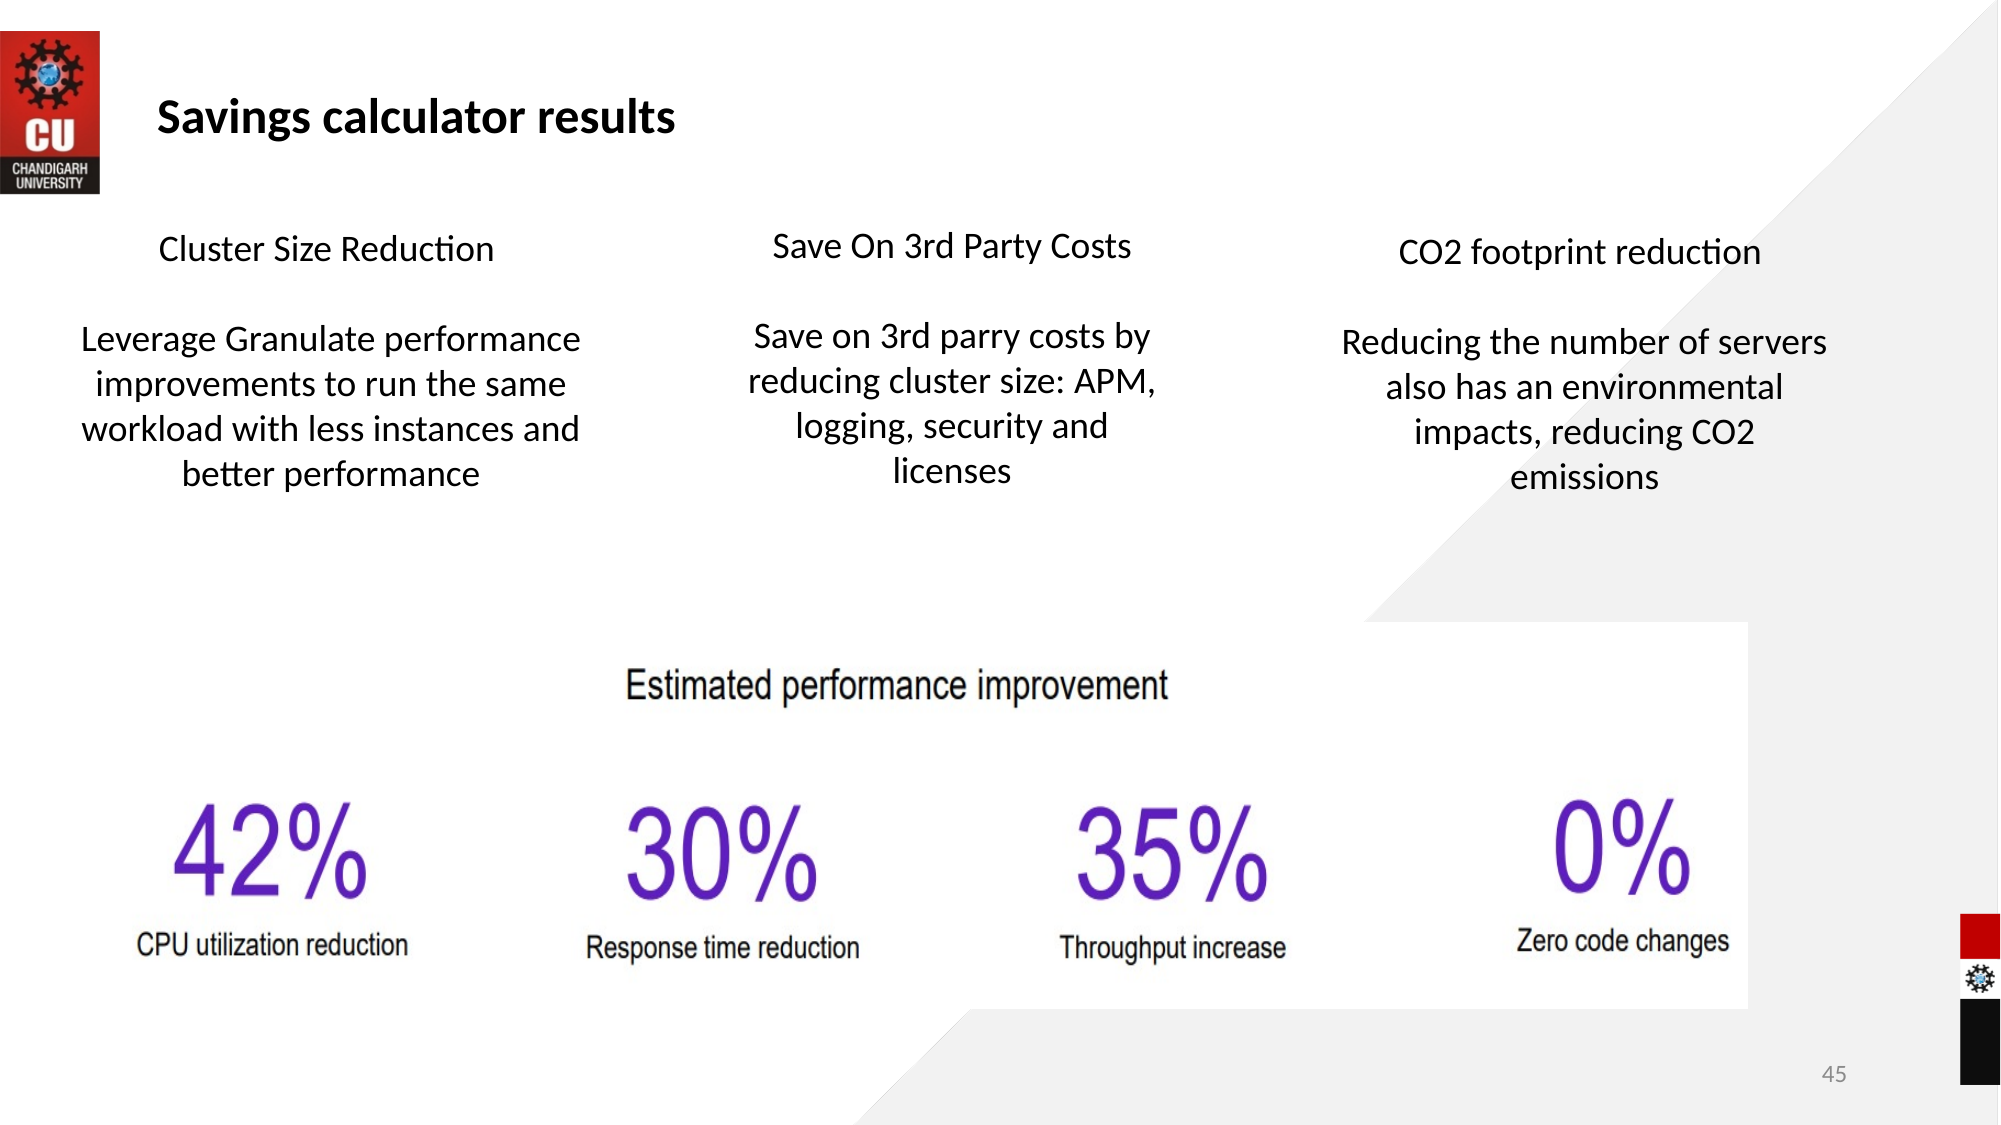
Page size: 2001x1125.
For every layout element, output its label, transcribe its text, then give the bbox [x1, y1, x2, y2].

slide_number 45 [1412, 1042, 1863, 1103]
text_box Save On 3rd Party Costs Save on 3rd parry costs by reducing cluster size: APM, logging, security and licenses [730, 214, 1174, 499]
text_box CO2 footprint reduction Reducing the number of servers also has an environmental impacts, reducing CO2 emissions [1326, 219, 1844, 505]
picture [0, 0, 2001, 1125]
title Savings calculator results [142, 75, 2000, 155]
text_box Cluster Size Reduction Leverage Granulate performance improvements to run the same workload with less instances and better performance [57, 216, 605, 502]
